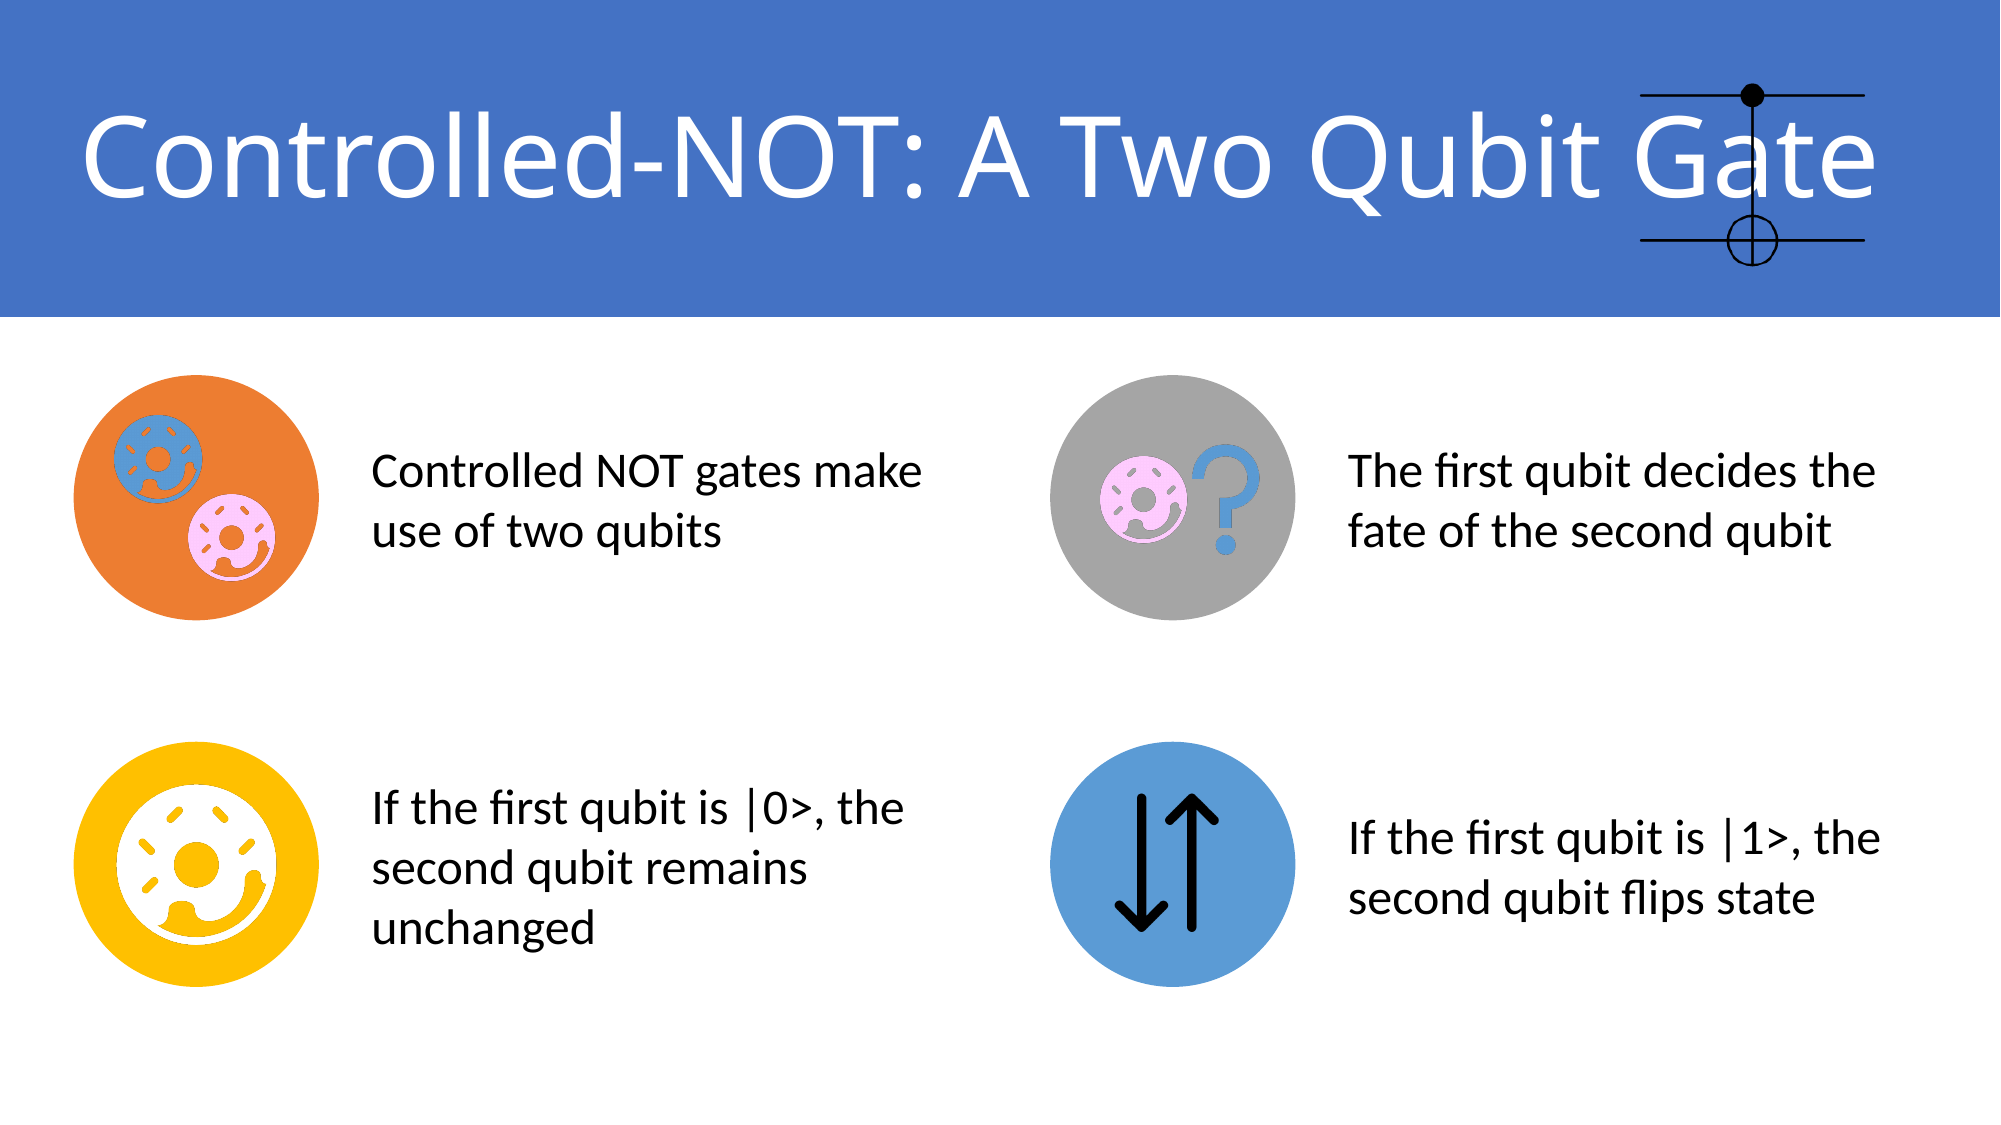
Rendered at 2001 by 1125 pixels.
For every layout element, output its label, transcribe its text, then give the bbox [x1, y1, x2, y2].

picture [1091, 447, 1196, 552]
picture [178, 485, 284, 590]
title Controlled-NOT: A Two Qubit Gate [64, 52, 1936, 271]
picture [1627, 76, 1876, 278]
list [64, 324, 1936, 1038]
picture [1091, 787, 1242, 938]
text_box [0, 0, 2000, 318]
